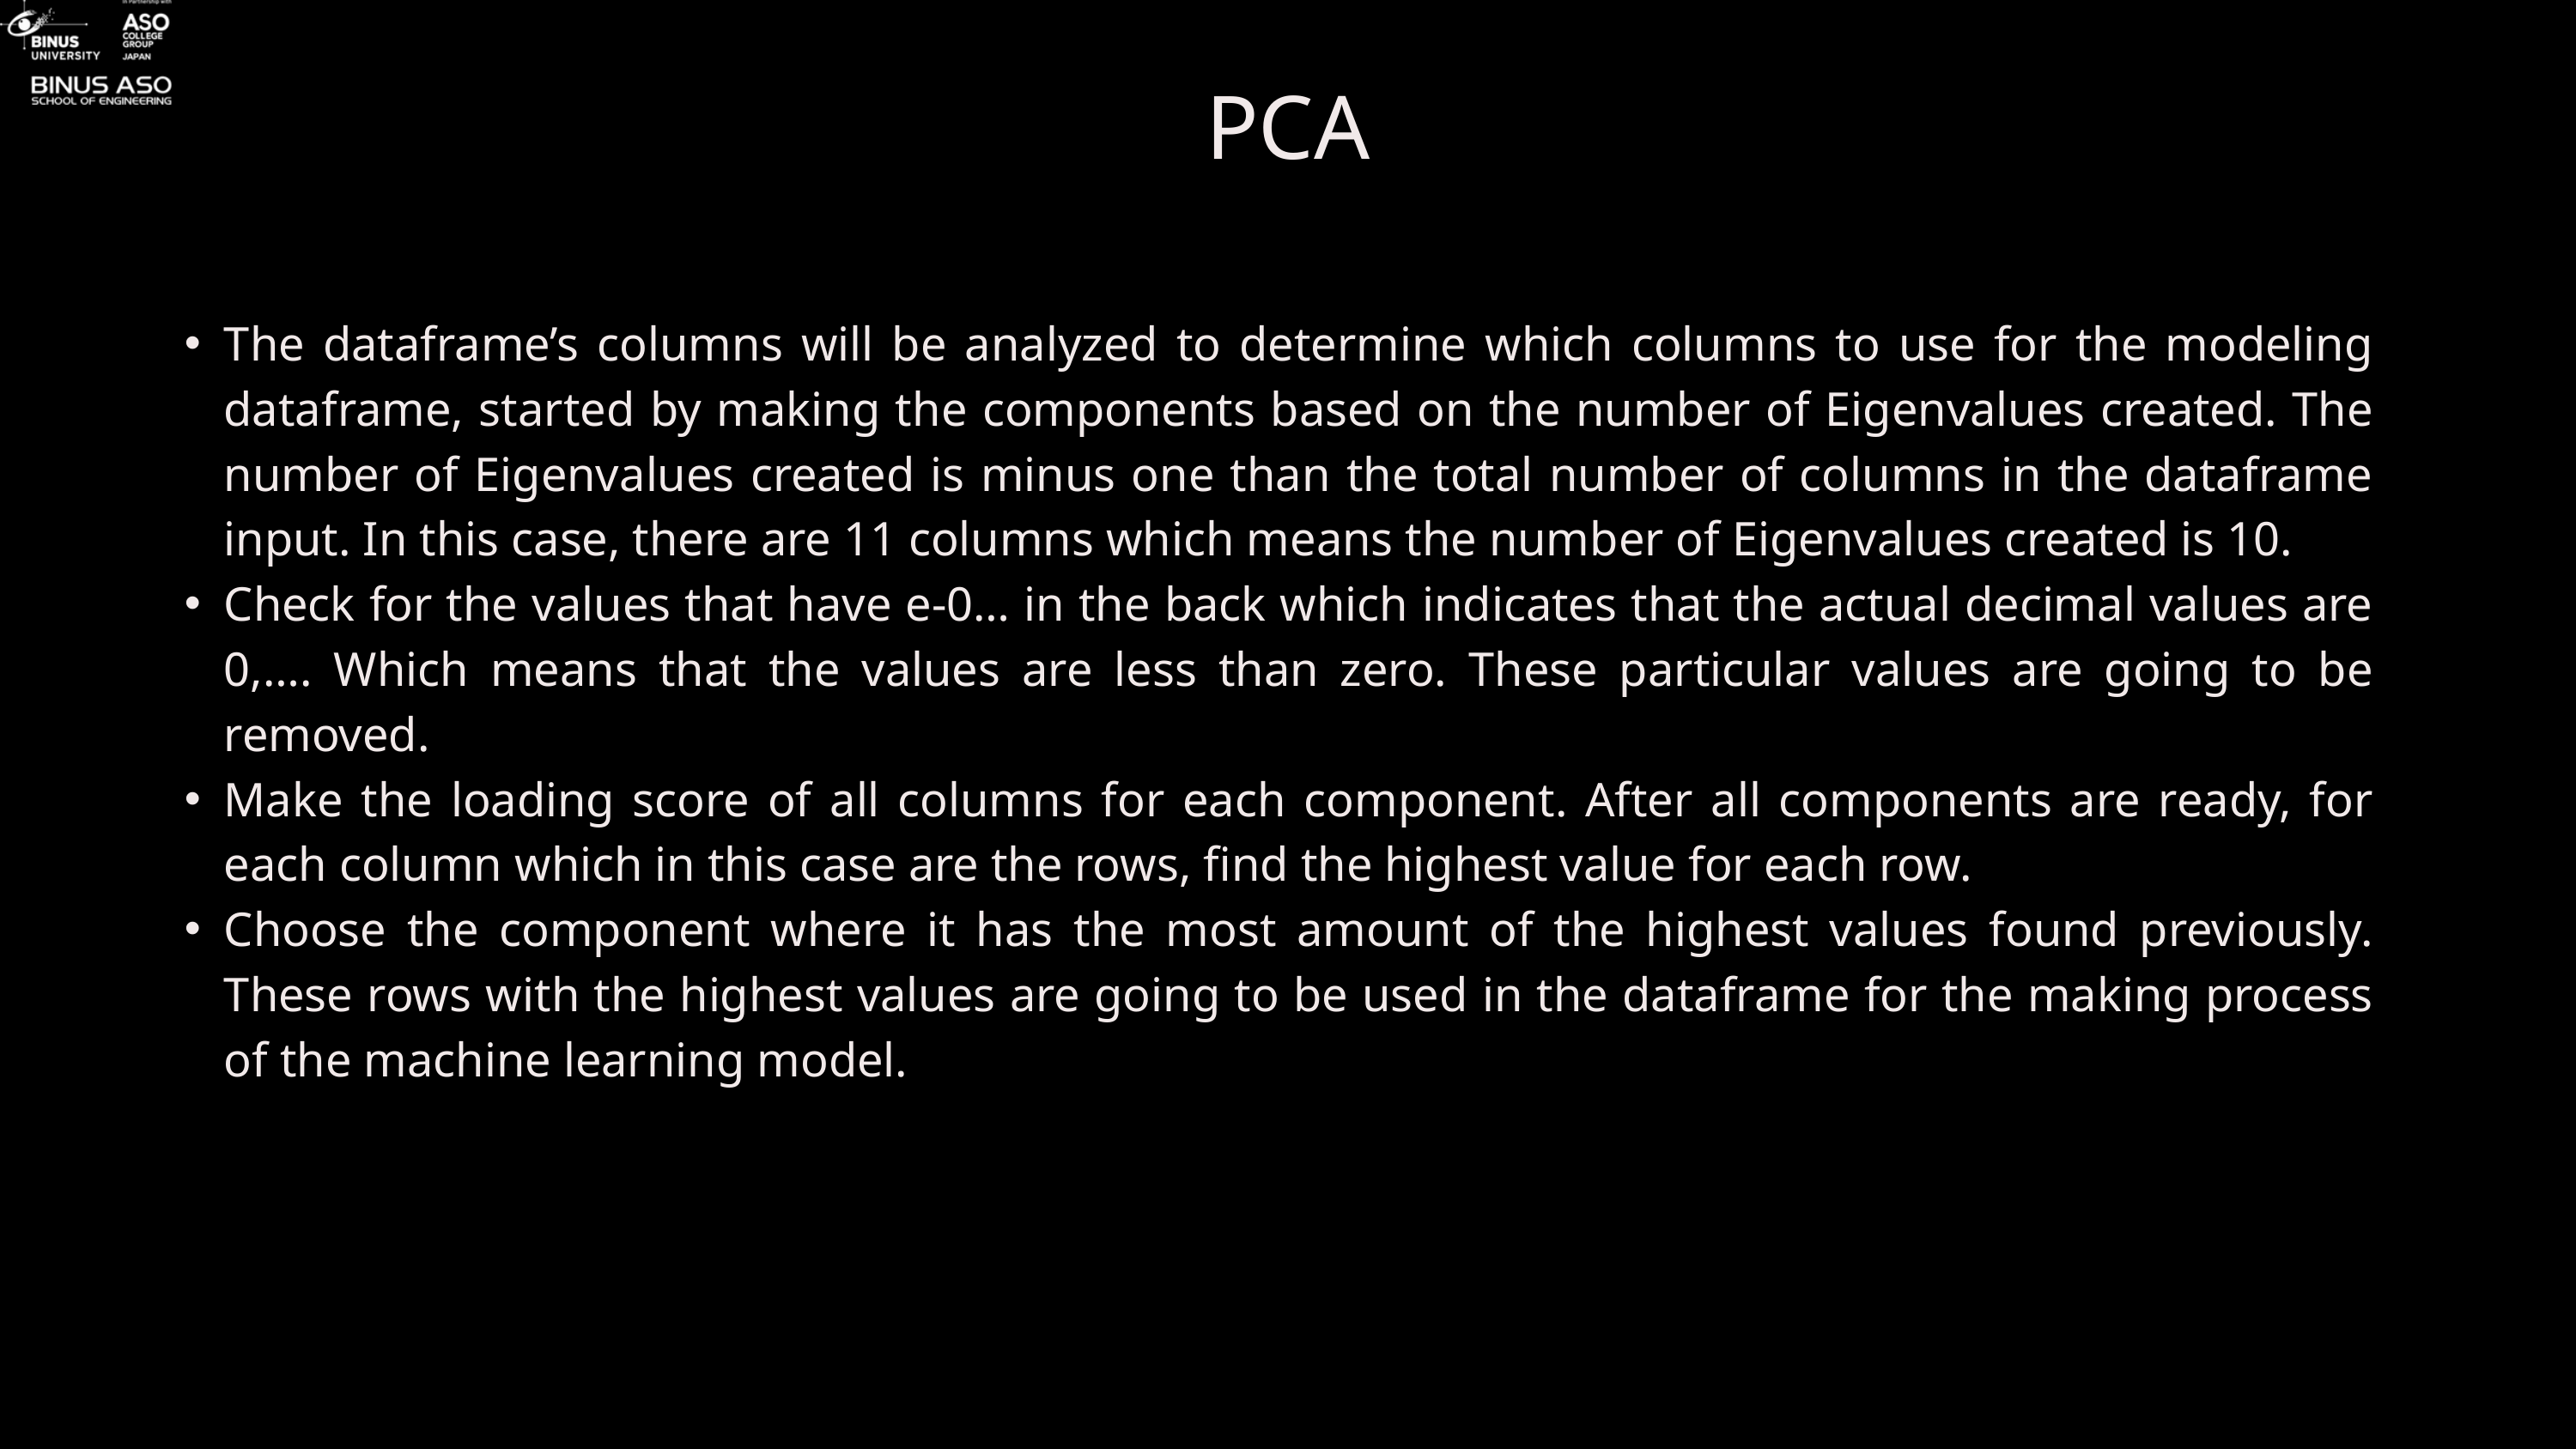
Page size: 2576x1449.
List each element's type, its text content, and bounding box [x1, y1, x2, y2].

text_box [0, 0, 172, 105]
text_box The dataframe’s columns will be analyzed to determine which columns to use for the modeling dataframe, started by making the components based on the number of Eigenvalues created. The number of Eigenvalues created is minus one than the total number of columns in the dataframe input. In this case, there are 11 columns which means the number of Eigenvalues created is 10. Check for the values that have e-0… in the back which indicates that the actual decimal values are 0,…. Which means that the values are less than zero. These particular values are going to be removed. Make the loading score of all columns for each component. After all components are ready, for each column which in this case are the rows, find the highest value for each row. Choose the component where it has the most amount of the highest values found previously. These rows with the highest values are going to be used in the dataframe for the making process of the machine learning model. [144, 305, 2377, 1087]
text_box PCA [661, 70, 1915, 177]
